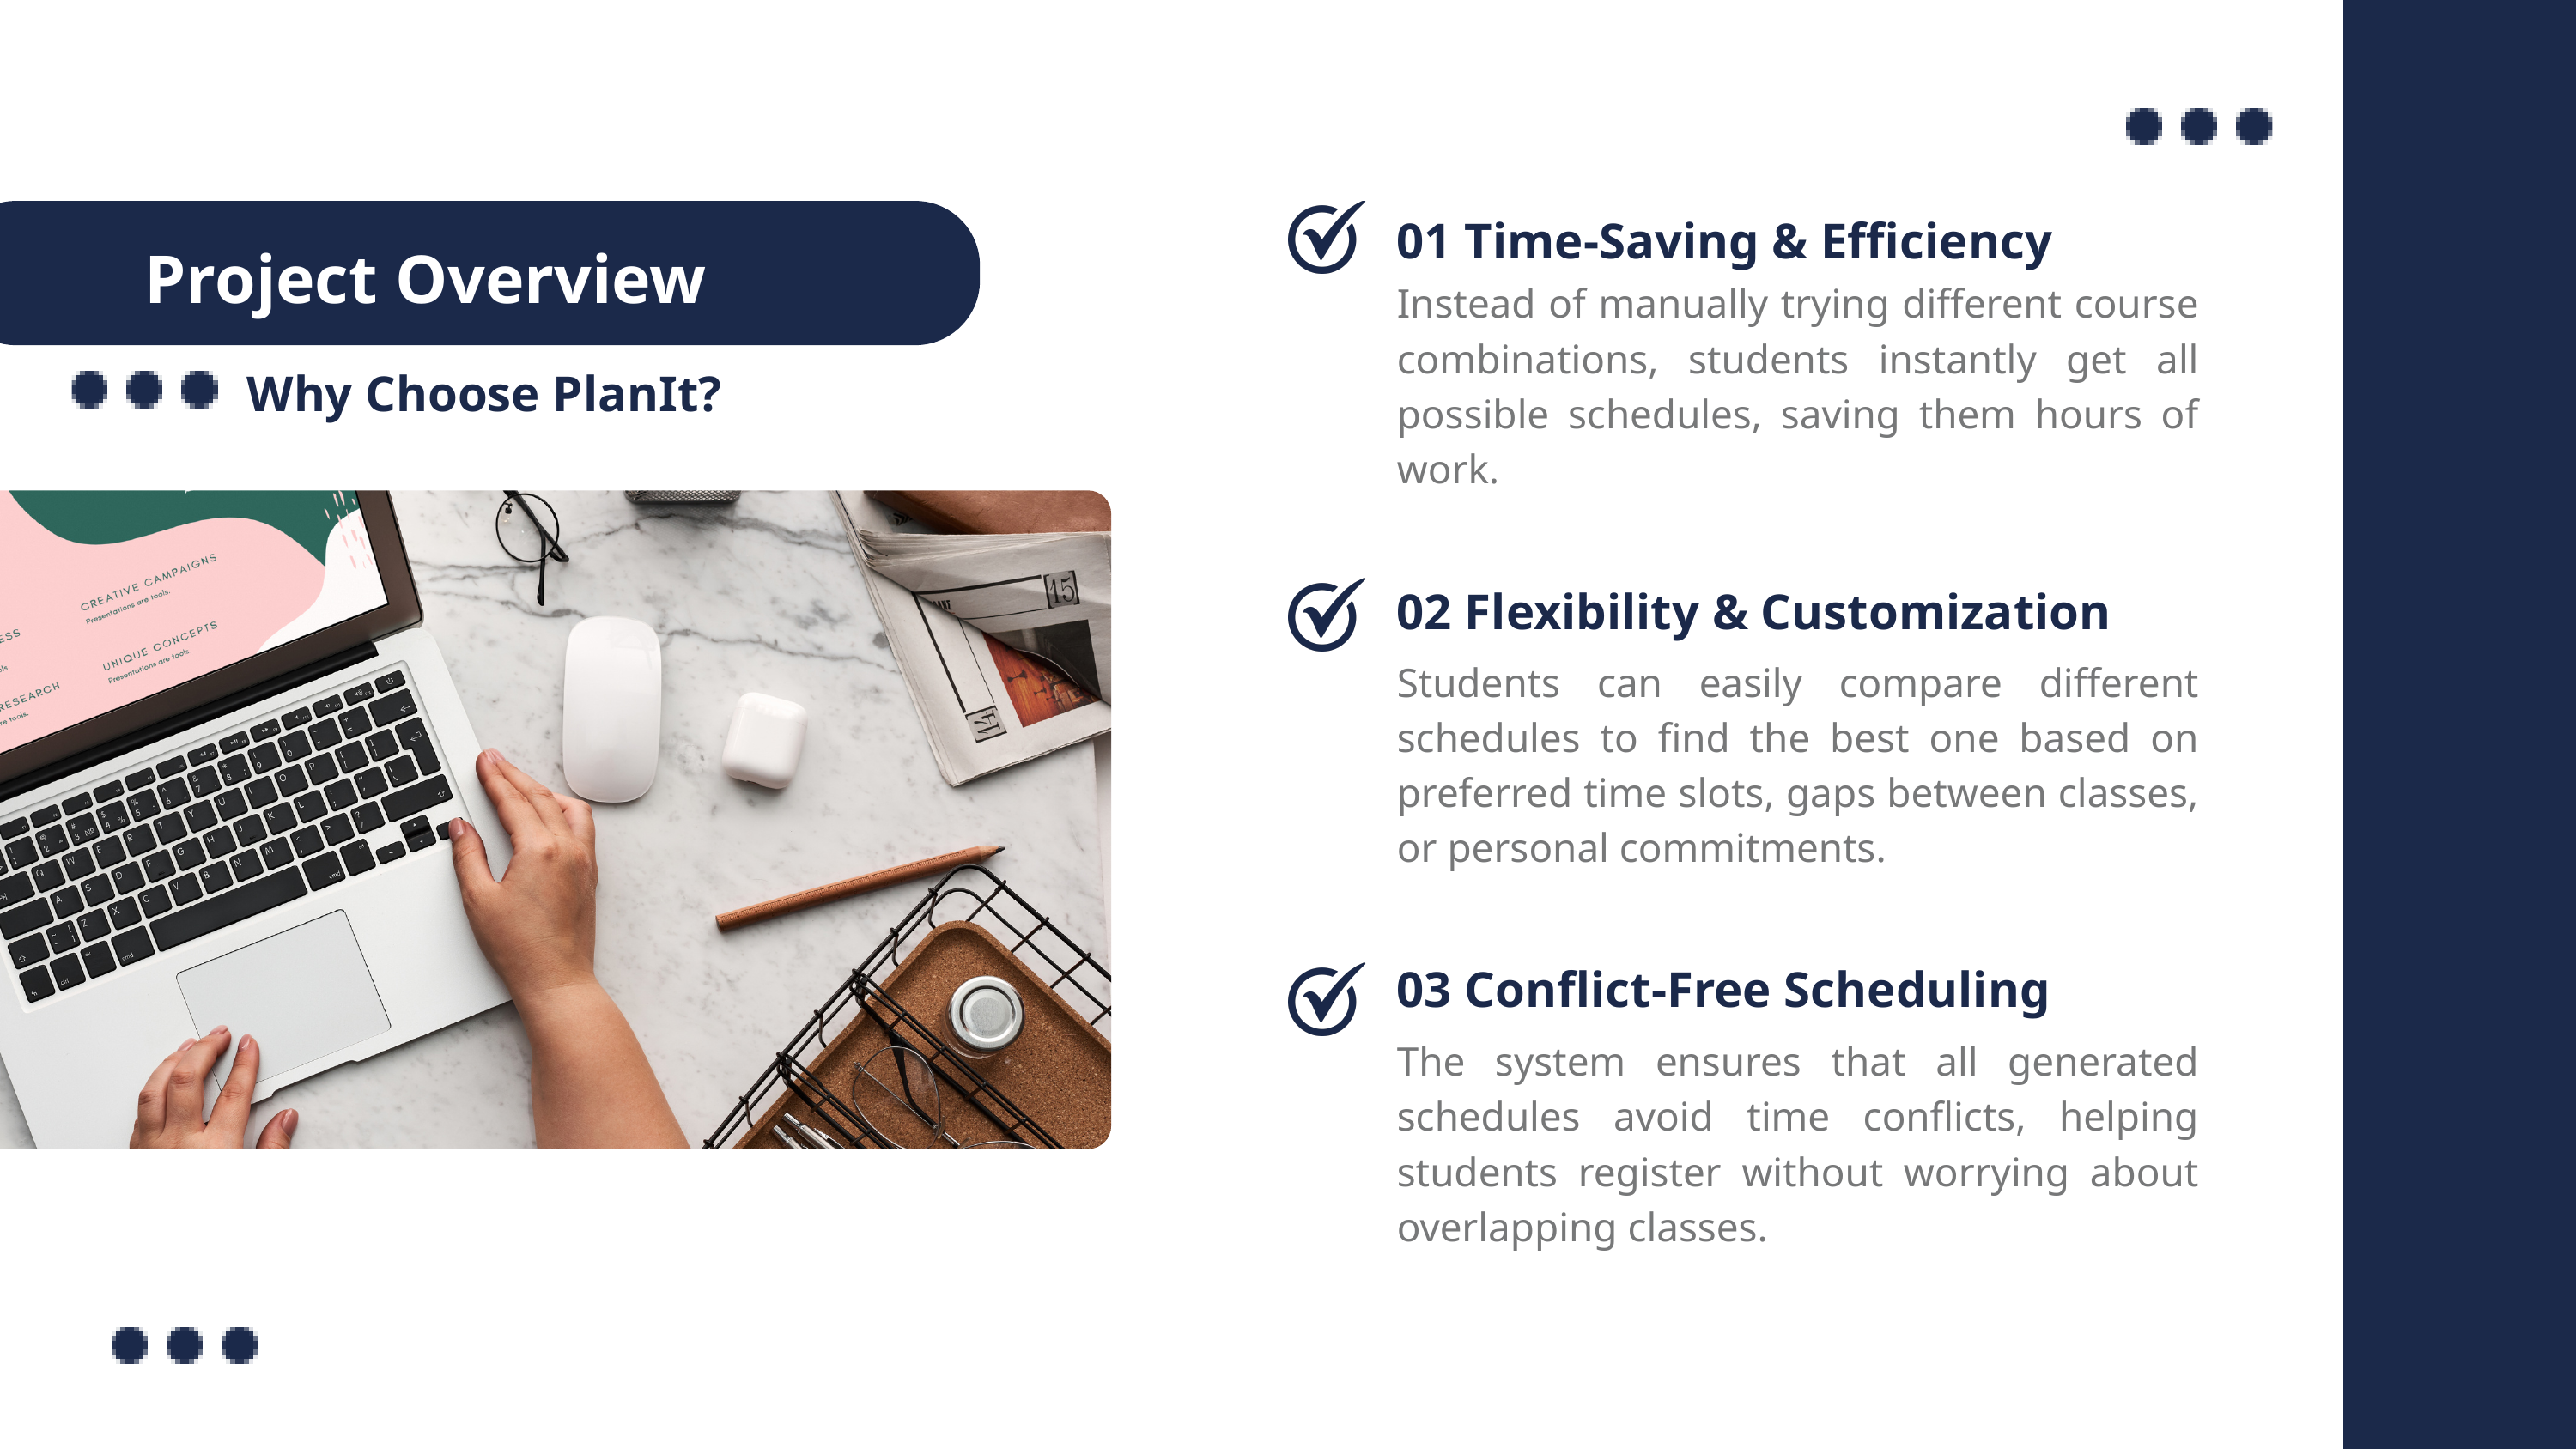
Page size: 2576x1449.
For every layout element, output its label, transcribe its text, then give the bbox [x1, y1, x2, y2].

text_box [1695, 639, 2576, 887]
text_box [1288, 201, 1366, 274]
text_box Why Choose PlanIt? [542, 354, 1049, 421]
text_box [0, 490, 1112, 1149]
text_box [71, 371, 218, 409]
text_box Why Choose PlanIt? [246, 354, 388, 421]
text_box [1288, 578, 1366, 652]
text_box [112, 1327, 258, 1365]
text_box Project Overview [144, 223, 388, 317]
text_box The system ensures that all generated schedules avoid time conflicts, helping students register without worrying about overlapping classes. [1396, 1028, 2200, 1250]
text_box 01 Time-Saving & Efficiency [1396, 201, 2200, 269]
text_box [1288, 962, 1366, 1036]
text_box [2126, 108, 2273, 145]
text_box Project Overview [542, 223, 939, 317]
text_box Instead of manually trying different course combinations, students instantly get all possible schedules, saving them hours of work. [1396, 270, 2200, 492]
text_box 02 Flexibility & Customization [1396, 572, 2200, 640]
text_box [393, 0, 538, 788]
text_box Students can easily compare different schedules to find the best one based on preferred time slots, gaps between classes, or personal commitments. [1396, 650, 1690, 870]
text_box 03 Conflict-Free Scheduling [1396, 949, 2200, 1017]
